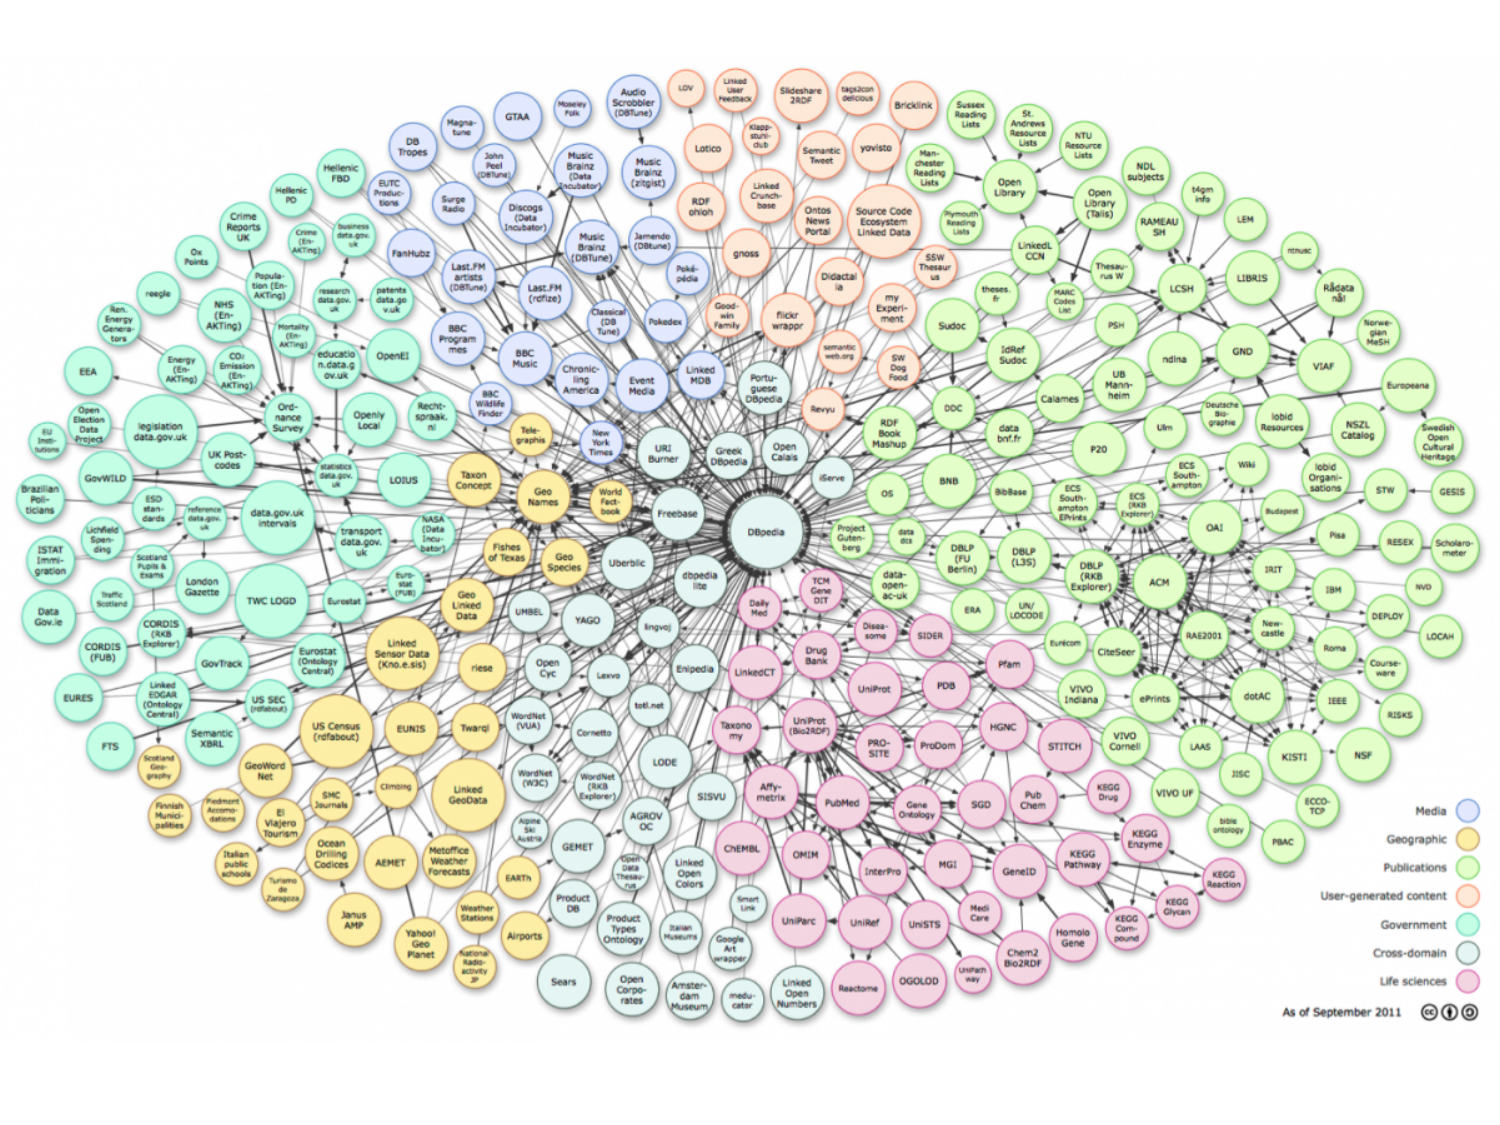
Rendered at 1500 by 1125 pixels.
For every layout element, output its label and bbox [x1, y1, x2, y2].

picture [0, 54, 1499, 1043]
